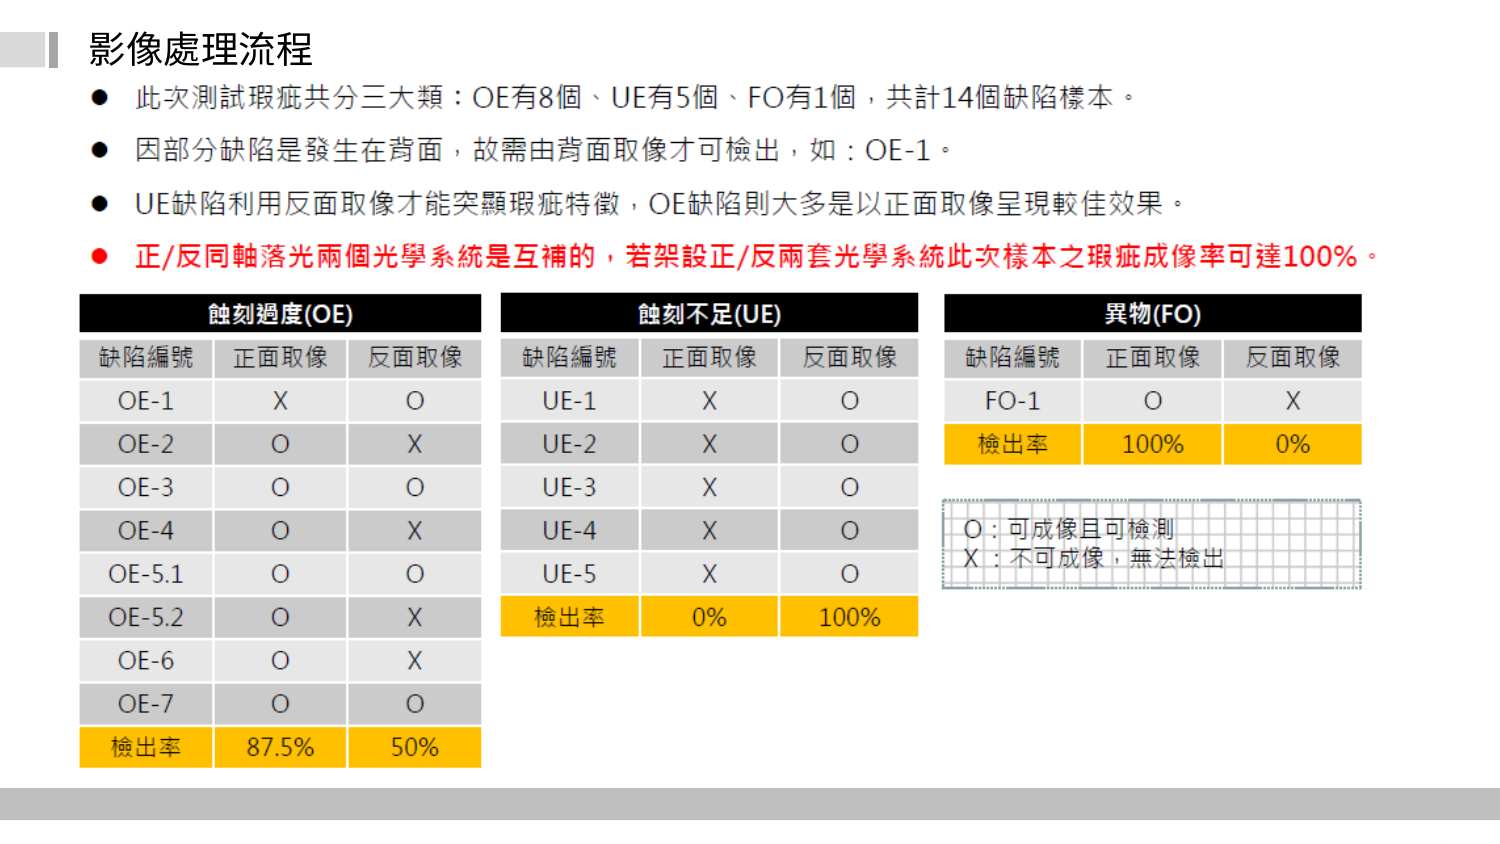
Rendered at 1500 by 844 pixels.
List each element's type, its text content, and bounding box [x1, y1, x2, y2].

title 影像處理流程 [73, 20, 1199, 79]
picture [0, 0, 1500, 785]
